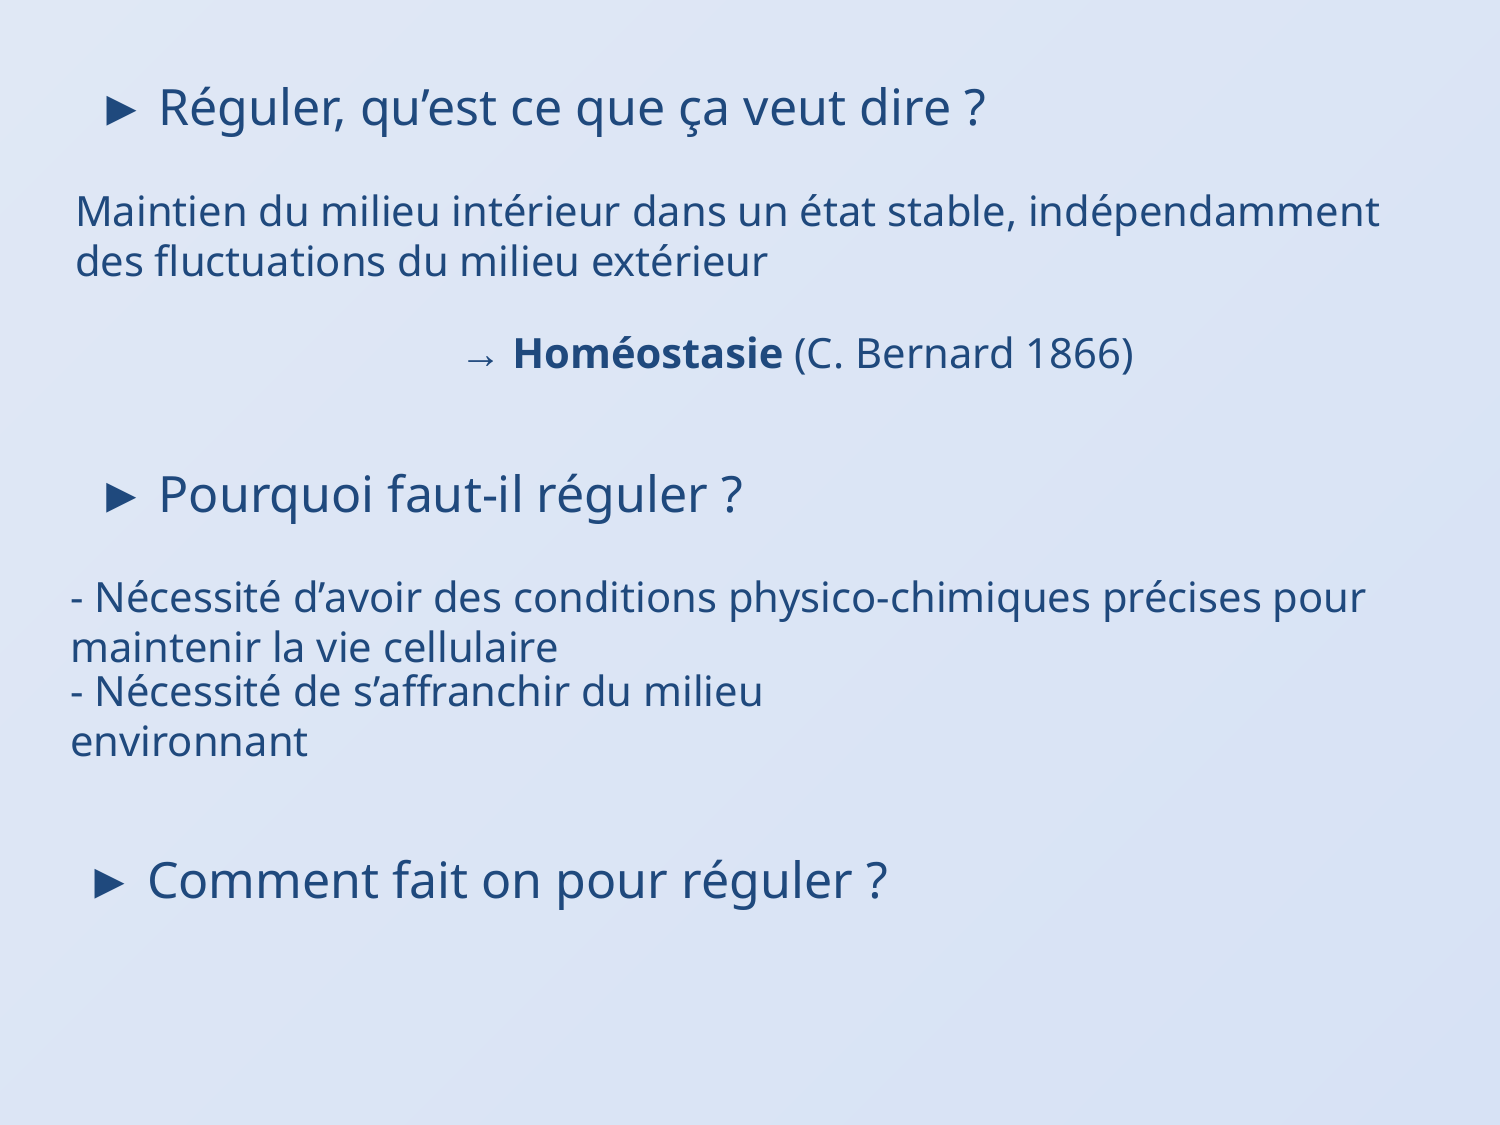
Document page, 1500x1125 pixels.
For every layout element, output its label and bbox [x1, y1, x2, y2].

text_box [0, 70, 1442, 305]
text_box [70, 456, 1466, 751]
